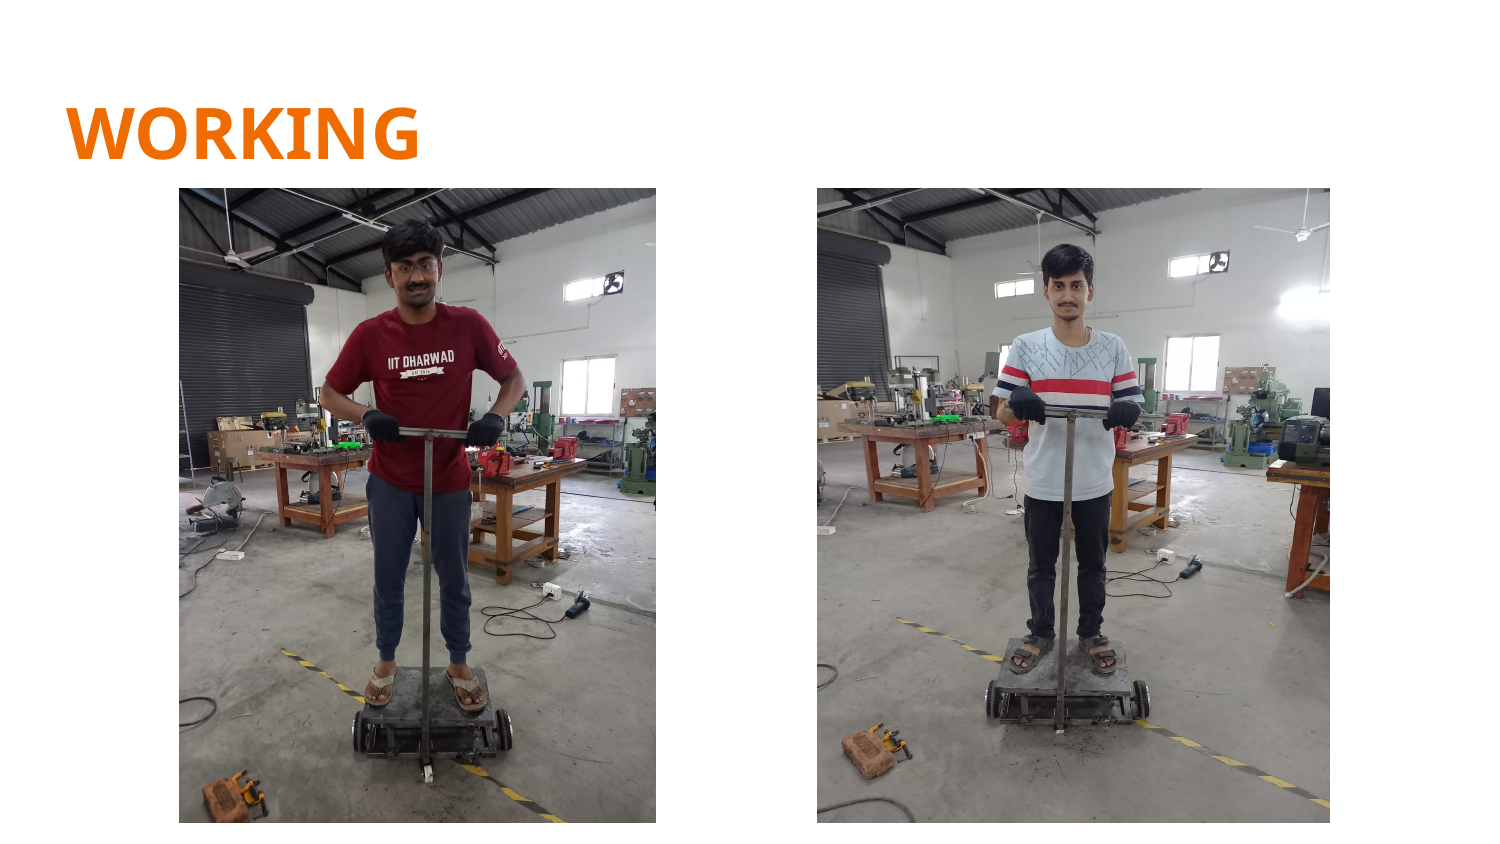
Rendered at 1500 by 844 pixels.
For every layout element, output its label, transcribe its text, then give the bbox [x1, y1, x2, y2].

picture [179, 188, 656, 824]
picture [816, 188, 1330, 824]
title WORKING [51, 72, 1449, 189]
